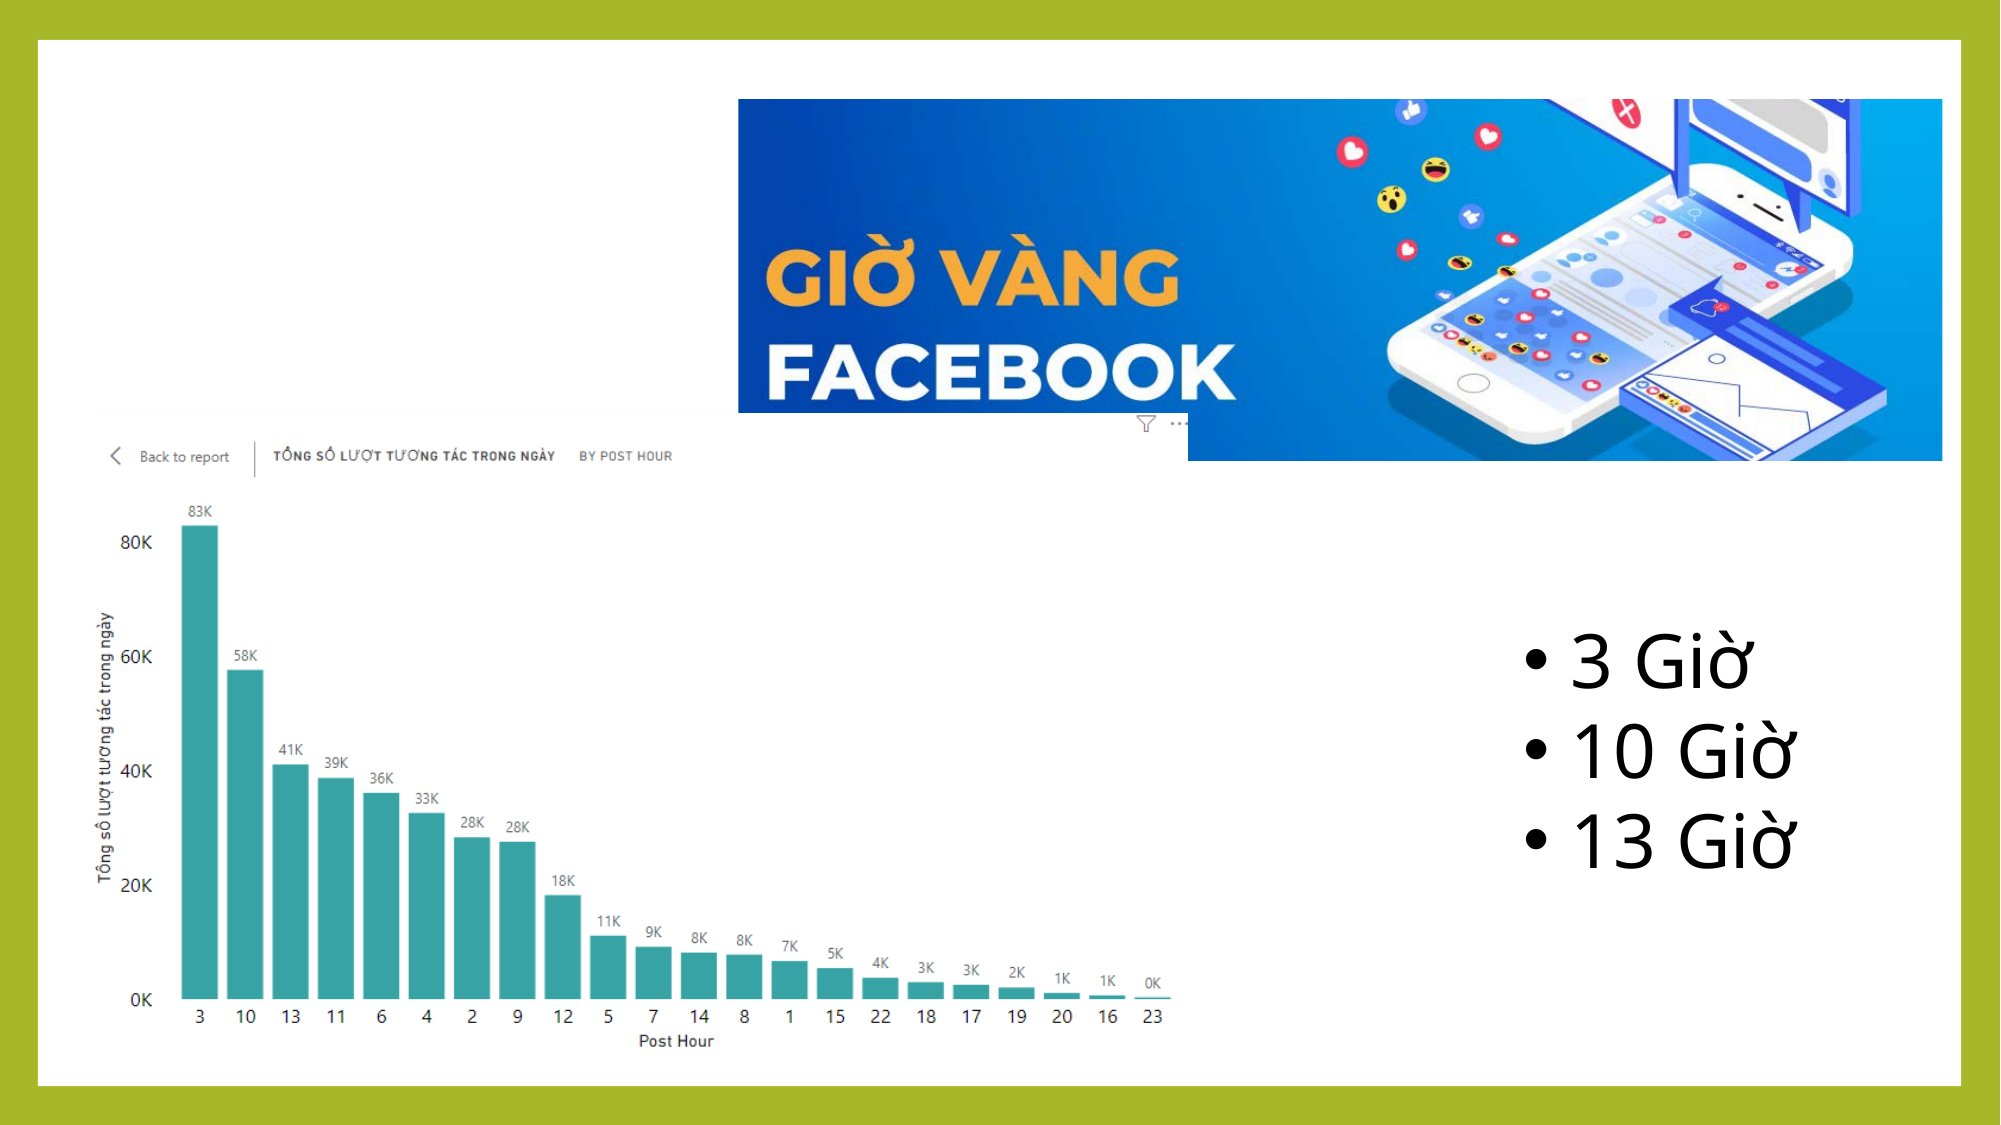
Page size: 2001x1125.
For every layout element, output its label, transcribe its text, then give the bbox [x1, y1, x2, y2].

picture [90, 413, 1188, 1054]
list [737, 99, 1943, 462]
text_box 3 Giờ 10 Giờ 13 Giờ [1509, 606, 1853, 892]
